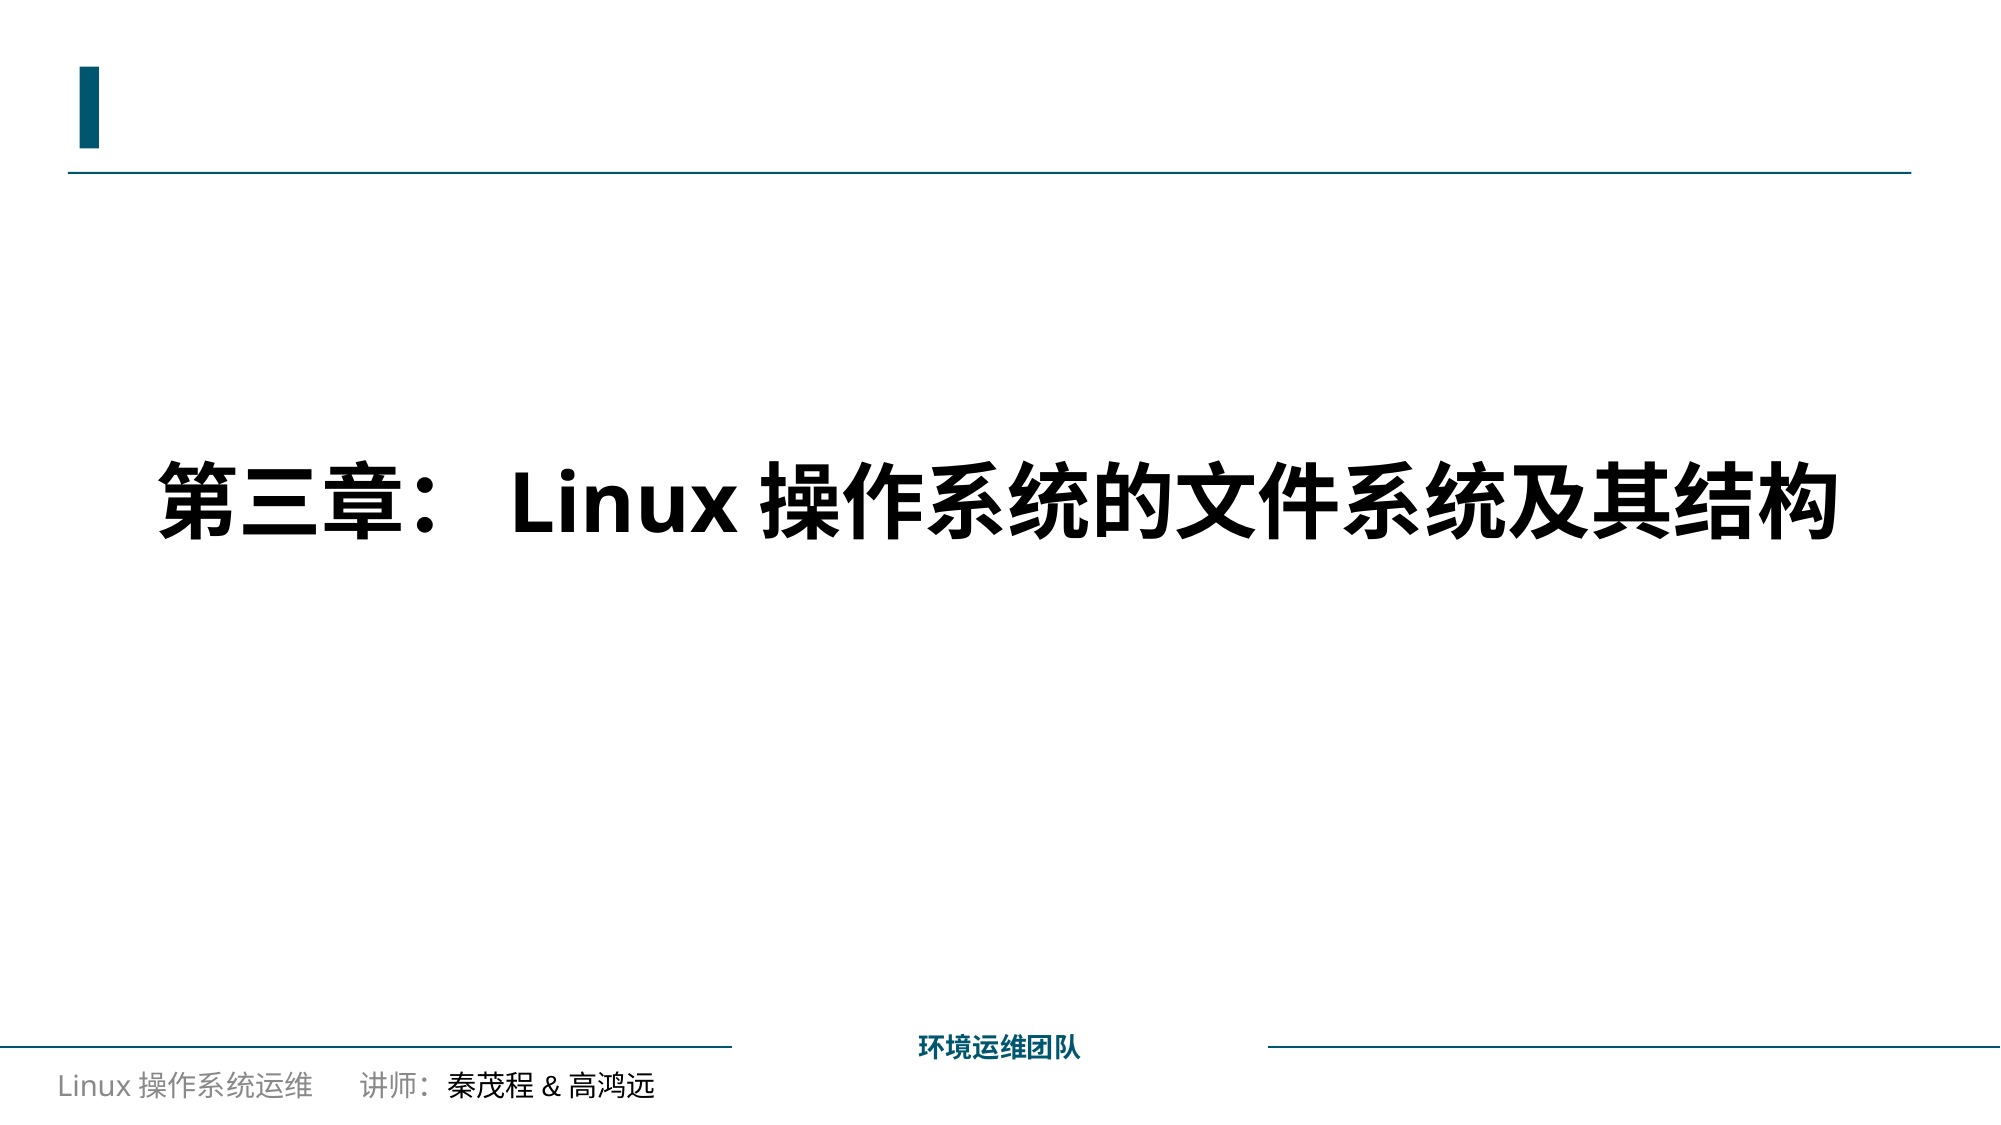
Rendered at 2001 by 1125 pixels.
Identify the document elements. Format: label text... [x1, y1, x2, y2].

title 第三章：Linux操作系统的文件系统及其结构 [137, 59, 1863, 938]
